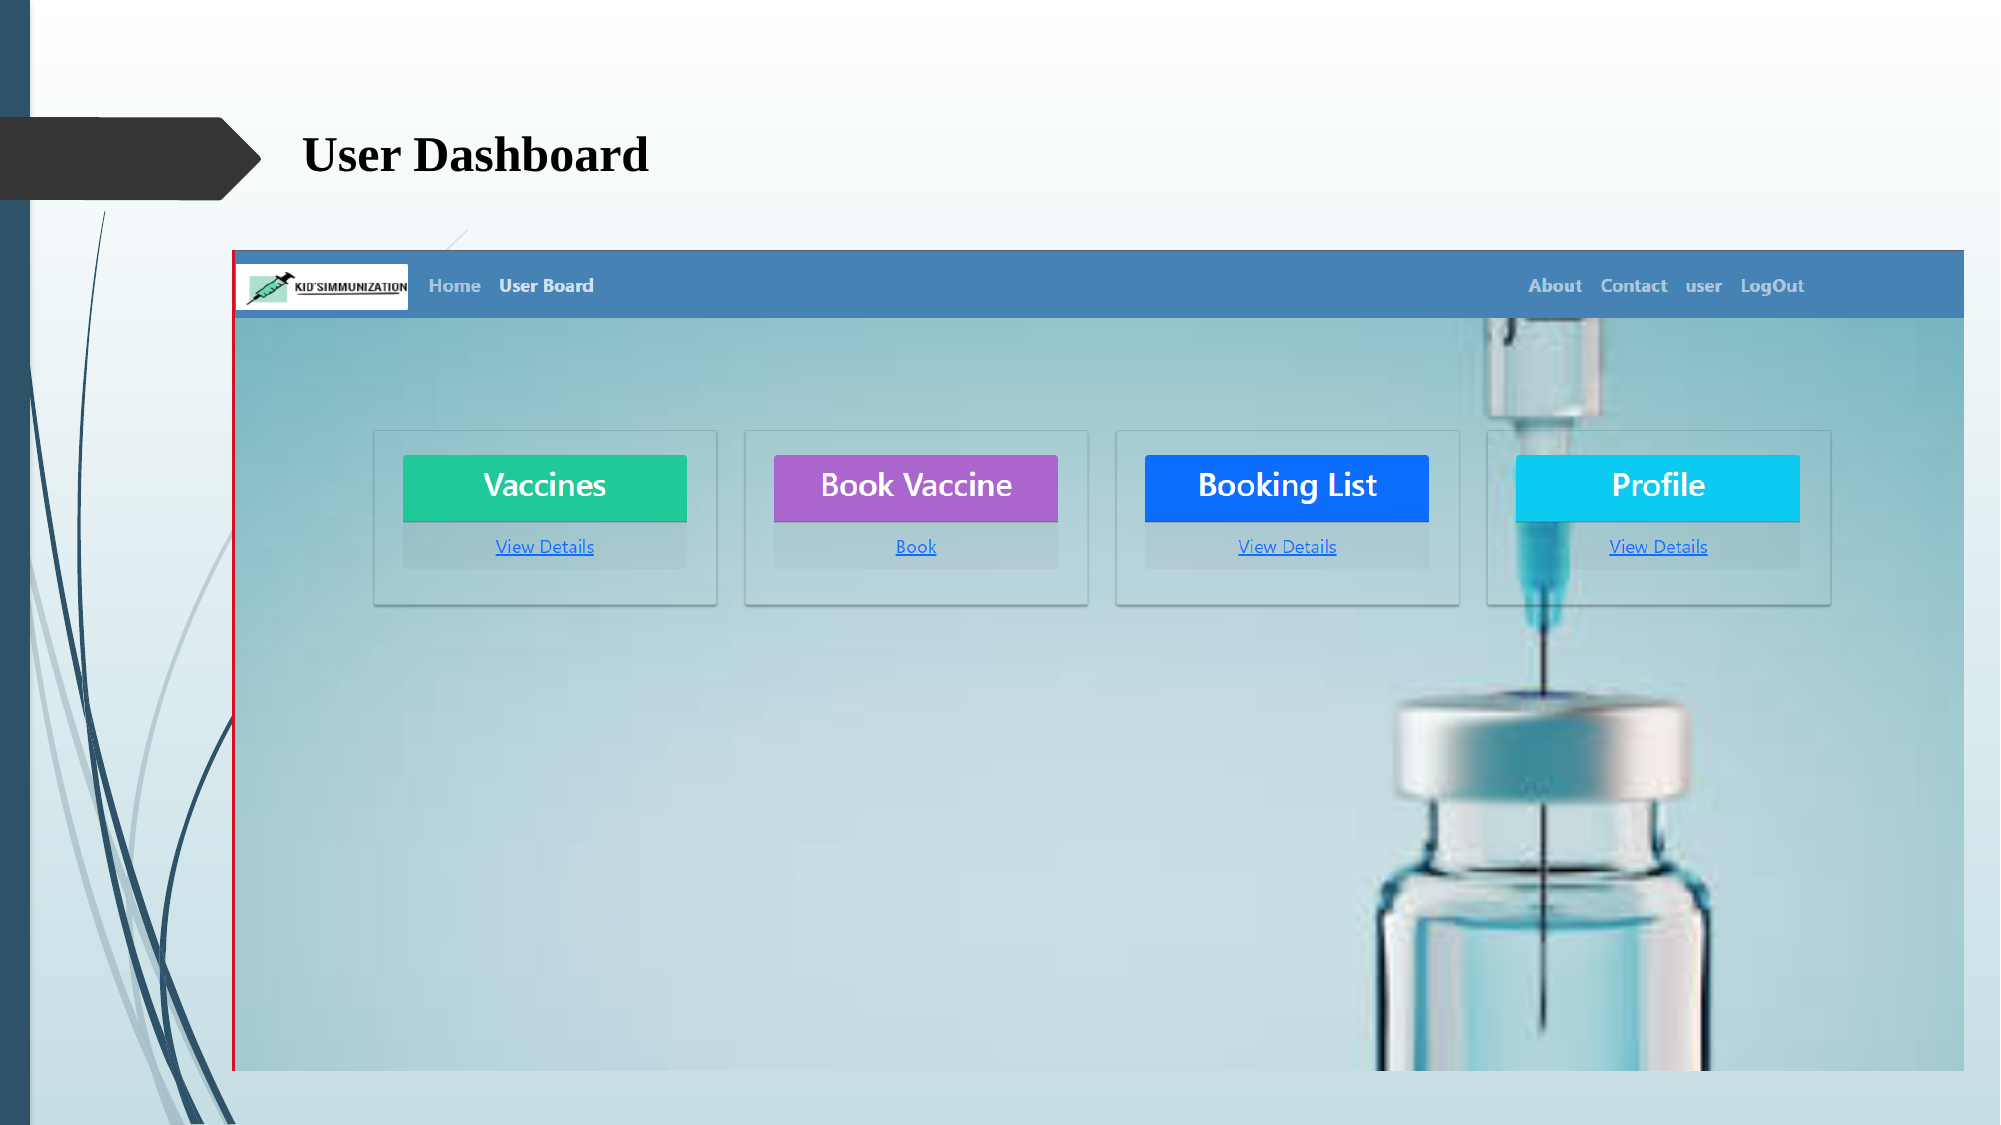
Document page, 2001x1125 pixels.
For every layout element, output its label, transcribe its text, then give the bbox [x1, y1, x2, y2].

text_box User Dashboard [287, 113, 665, 189]
picture [232, 250, 1965, 1071]
